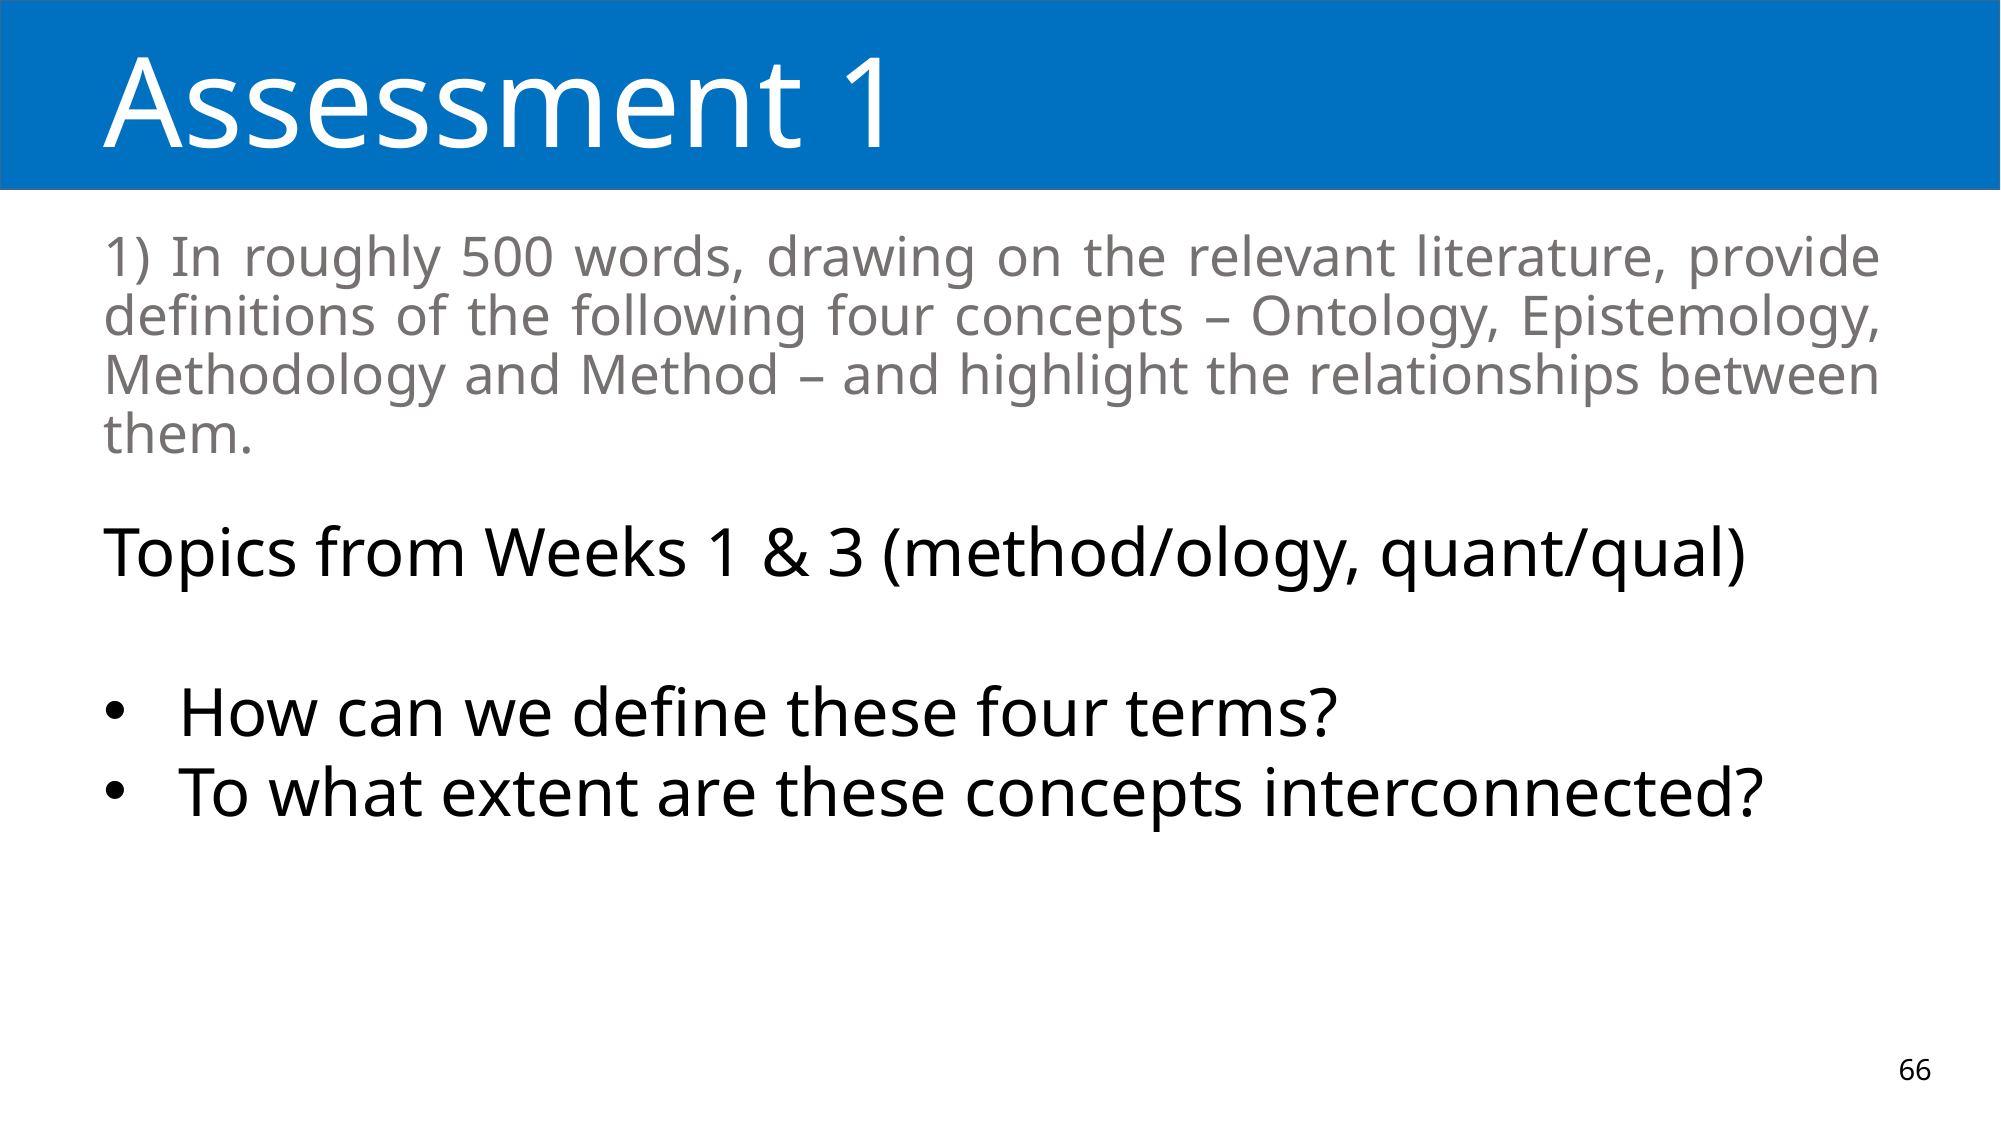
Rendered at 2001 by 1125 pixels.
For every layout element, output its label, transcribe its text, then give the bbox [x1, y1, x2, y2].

list 1) In roughly 500 words, drawing on the relevant literature, provide definitions of the following four concepts – Ontology, Epistemology, Methodology and Method – and highlight the relationships between them. [88, 222, 1898, 475]
slide_number 66 [1524, 1043, 1947, 1104]
title Assessment 1 [88, 31, 1912, 182]
text_box Topics from Weeks 1 & 3 (method/ology, quant/qual) How can we define these four terms? To what extent are these concepts interconnected? [88, 502, 1864, 838]
